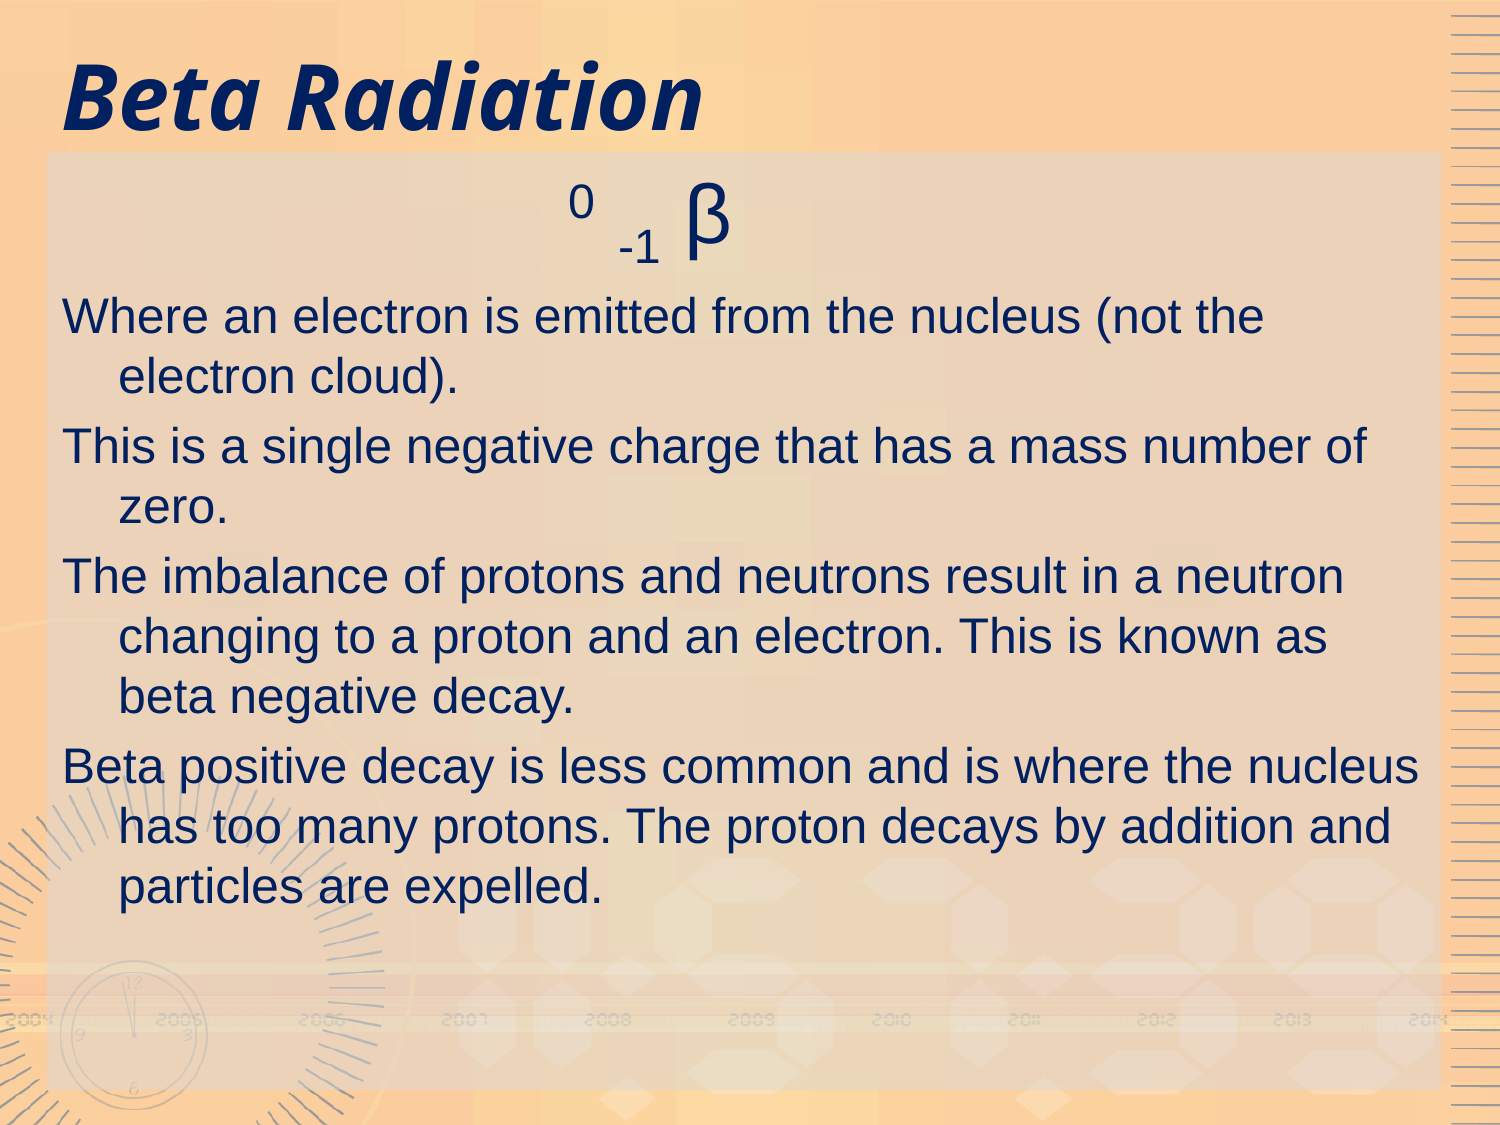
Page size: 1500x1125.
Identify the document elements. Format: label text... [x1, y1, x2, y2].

title Beta Radiation [46, 0, 1426, 152]
list 0 -1 β Where an electron is emitted from the nucleus (not the electron cloud). This is a single negative charge that has a mass number of zero. The imbalance of protons and neutrons result in a neutron changing to a proton and an electron. This is known as beta negative decay. Beta positive decay is less common and is where the nucleus has too many protons. The proton decays by addition and particles are expelled. [46, 152, 1442, 1091]
text_box [0, 0, 1500, 1125]
